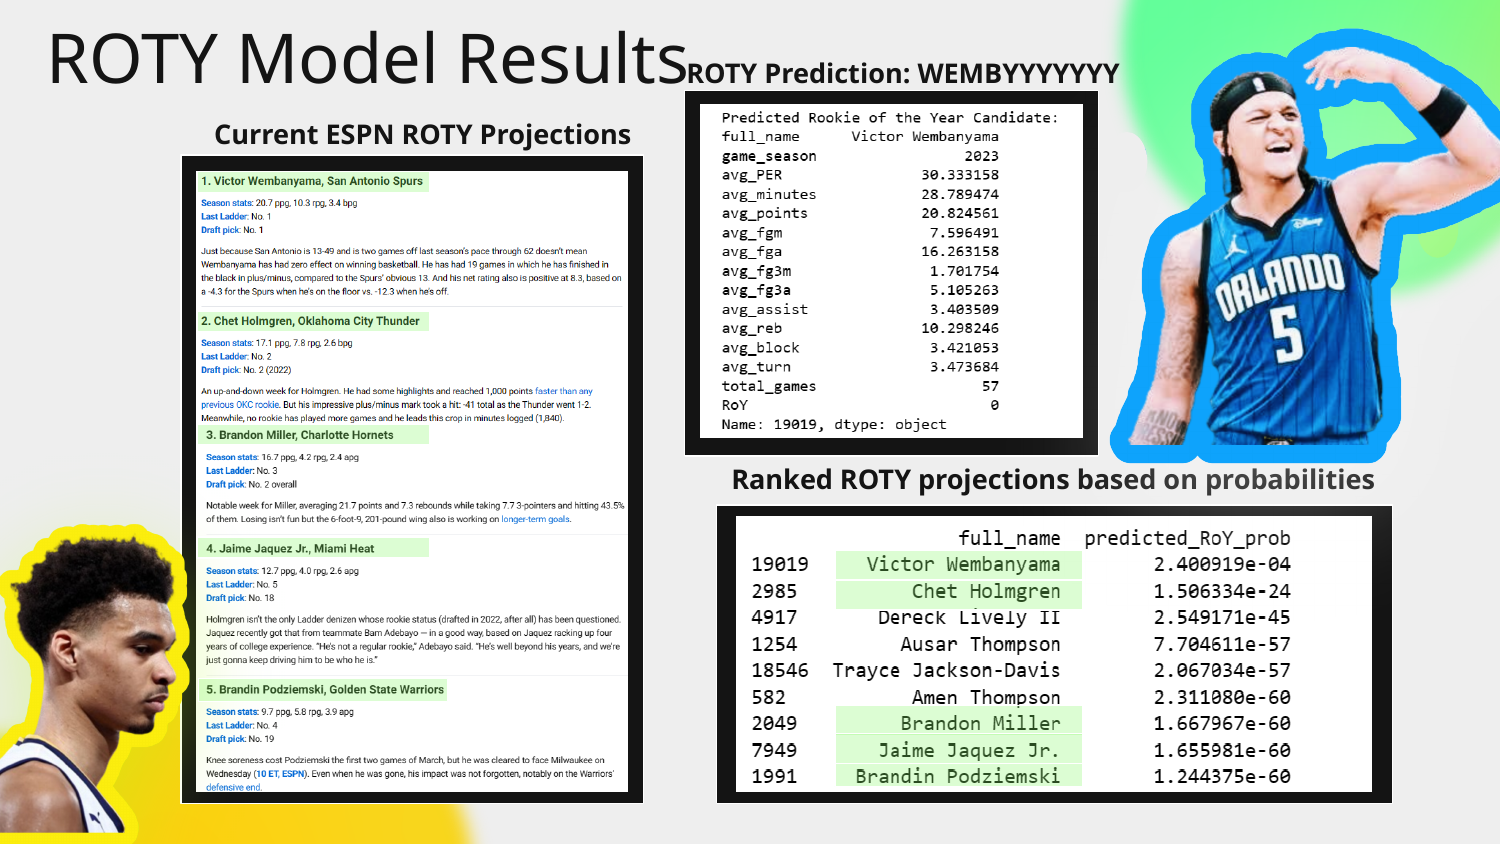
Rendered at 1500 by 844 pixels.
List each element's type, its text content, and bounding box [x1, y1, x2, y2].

text_box [181, 154, 644, 411]
text_box [435, 472, 644, 804]
picture [700, 0, 1500, 792]
text_box ROTY Prediction: WEMBYYYYYYY [671, 41, 788, 105]
text_box Current ESPN ROTY Projections [199, 102, 697, 165]
text_box [633, 411, 788, 472]
text_box Ranked ROTY projections based on probabilities [716, 472, 788, 511]
title ROTY Model Results [31, 0, 788, 94]
text_box [716, 511, 1393, 804]
picture [0, 171, 629, 844]
text_box [684, 165, 695, 411]
